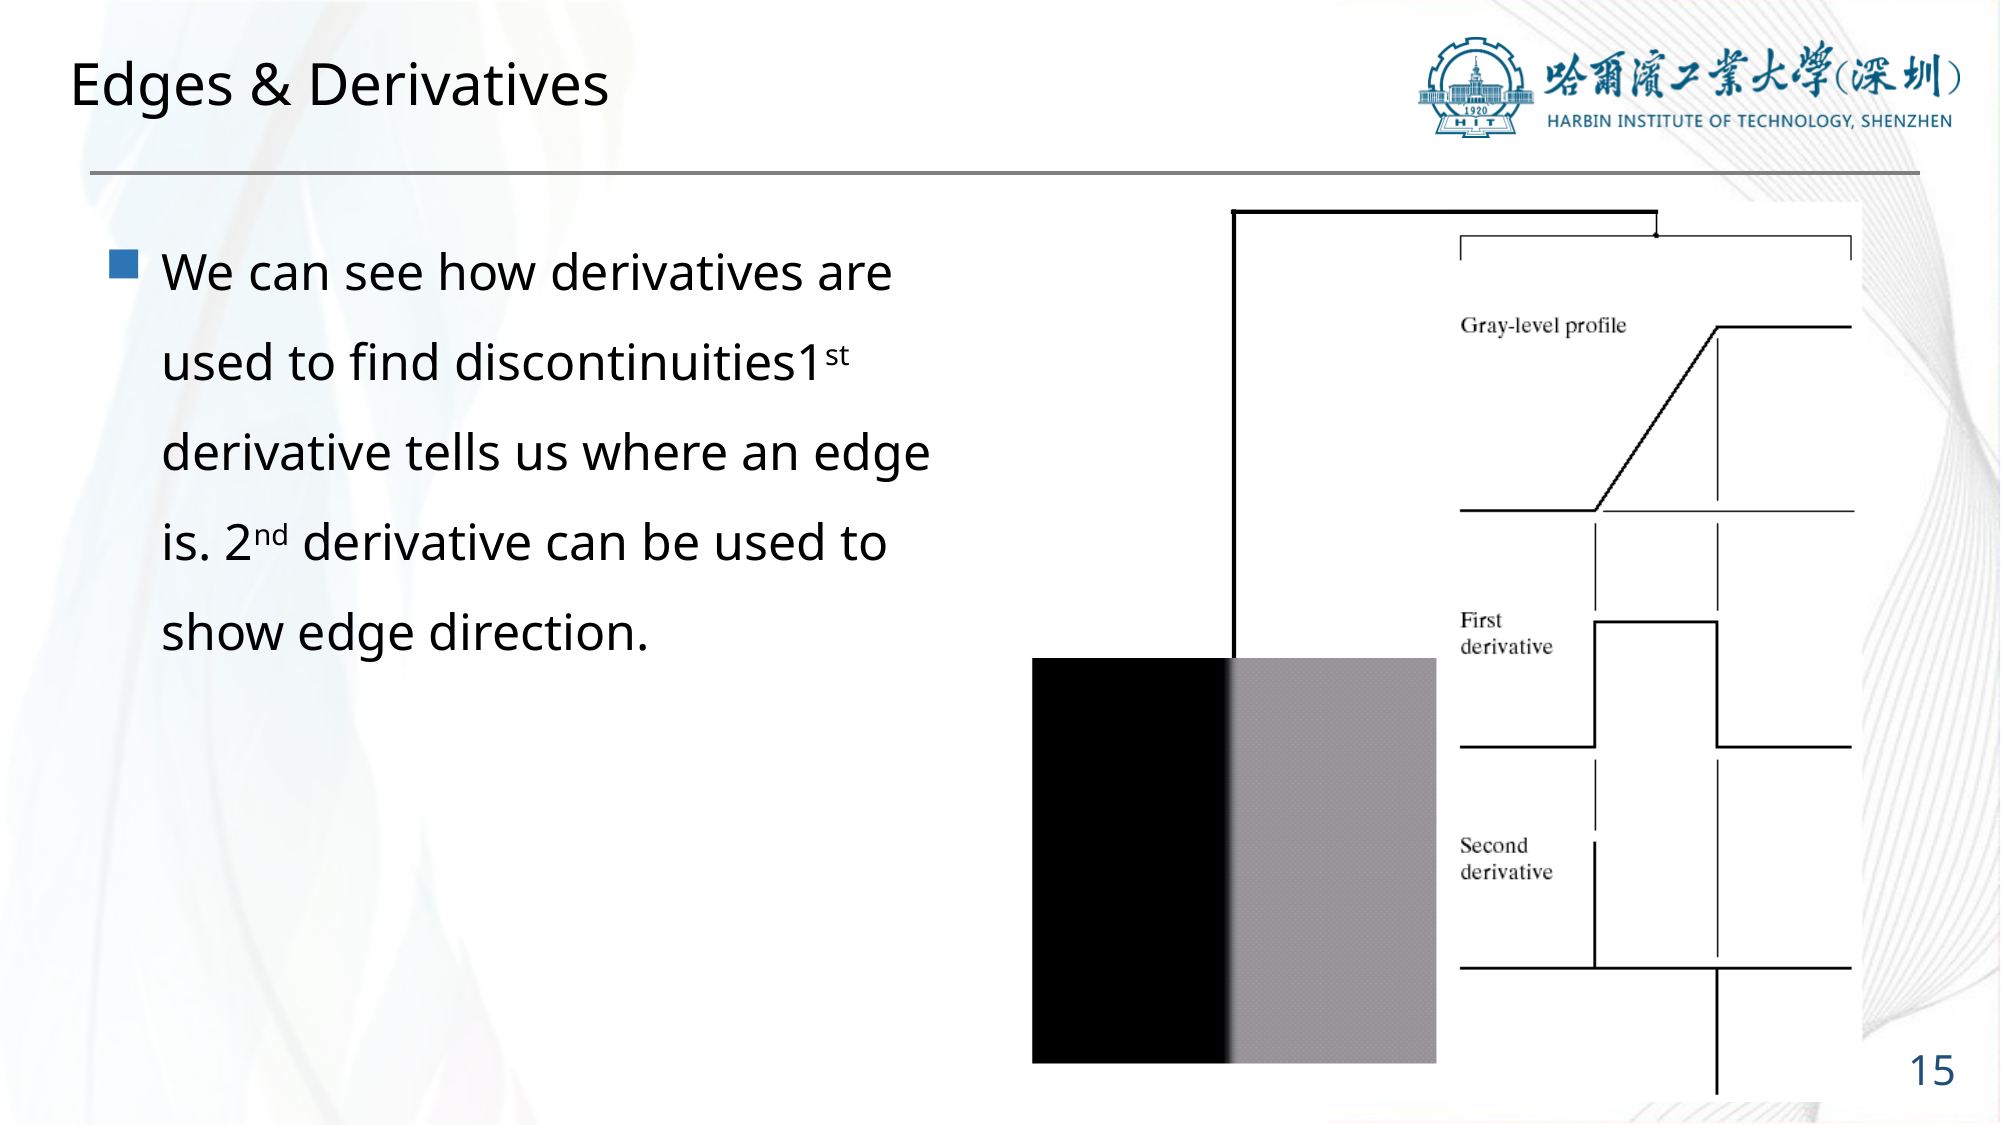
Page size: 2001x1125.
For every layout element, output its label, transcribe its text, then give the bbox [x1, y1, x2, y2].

picture [0, 0, 2001, 1125]
title Edges & Derivatives [54, 0, 1385, 174]
slide_number 15 [1521, 1042, 1972, 1103]
list We can see how derivatives are used to find discontinuities1st derivative tells us where an edge is. 2nd derivative can be used to show edge direction. [90, 202, 953, 987]
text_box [1017, 202, 1863, 1102]
